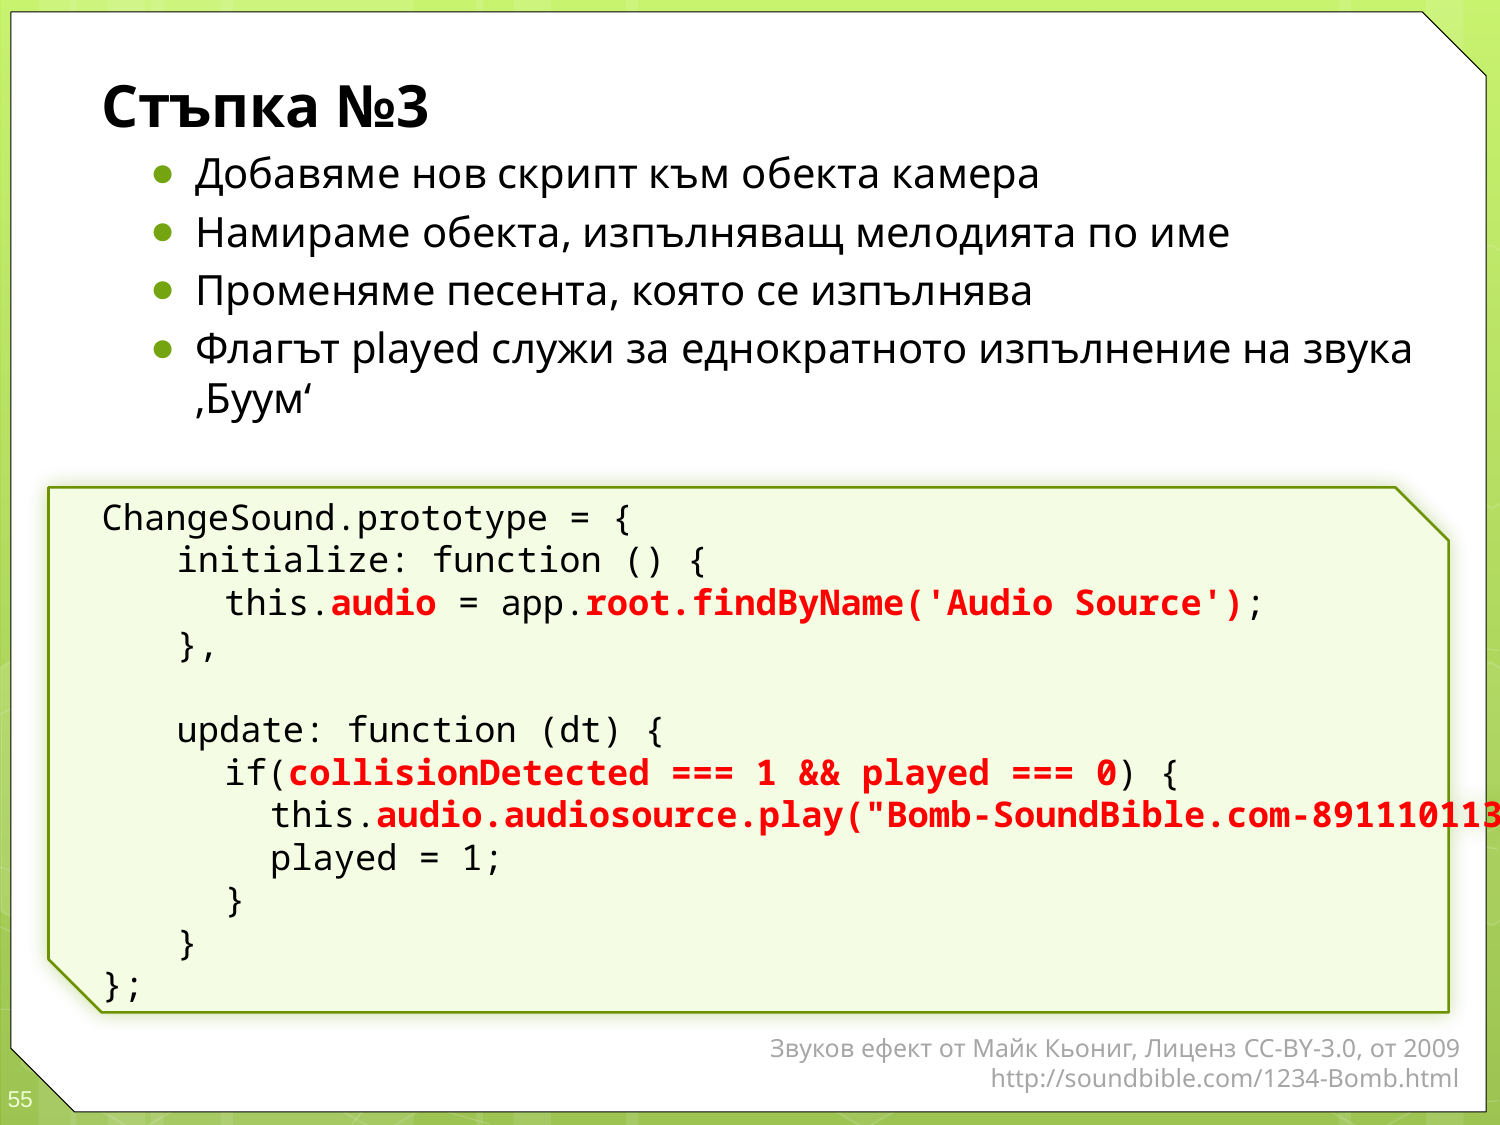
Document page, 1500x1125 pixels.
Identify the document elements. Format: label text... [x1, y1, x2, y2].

list Стъпка №3 Добавяме нов скрипт към обекта камера Намираме обекта, изпълняващ мелодията по име Променяме песента, която се изпълнява Флагът played служи за еднократното изпълнение на звука ‚Буум‘ [75, 61, 1488, 1113]
text_box ChangeSound.prototype = { initialize: function () { this.audio = app.root.findByName('Audio Source'); }, update: function (dt) { if(collisionDetected === 1 && played === 0) { this.audio.audiosource.play("Bomb-SoundBible.com-891110113"); played = 1; } } }; [47, 486, 1450, 1014]
text_box Звуков ефект от Майк Кьониг, Лиценз CC-BY-3.0, от 2009 http://soundbible.com/1234-Bomb.html [662, 1025, 1475, 1100]
